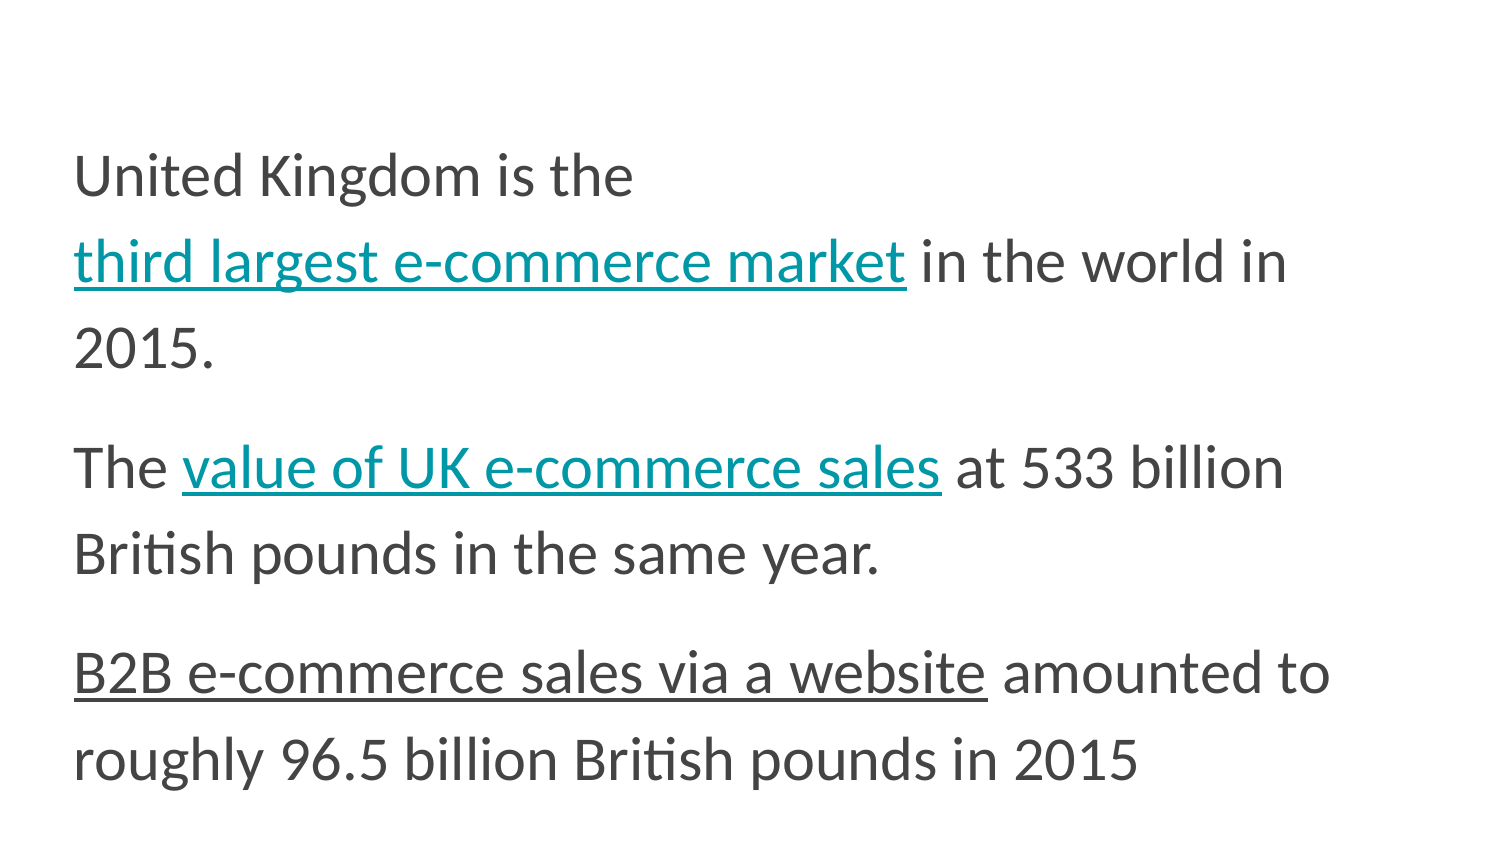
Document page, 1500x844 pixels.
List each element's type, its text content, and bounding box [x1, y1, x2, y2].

list United Kingdom is the third largest e-commerce market in the world in 2015. The value of UK e-commerce sales at 533 billion British pounds in the same year. B2B e-commerce sales via a website amounted to roughly 96.5 billion British pounds in 2015 [58, 107, 1457, 669]
